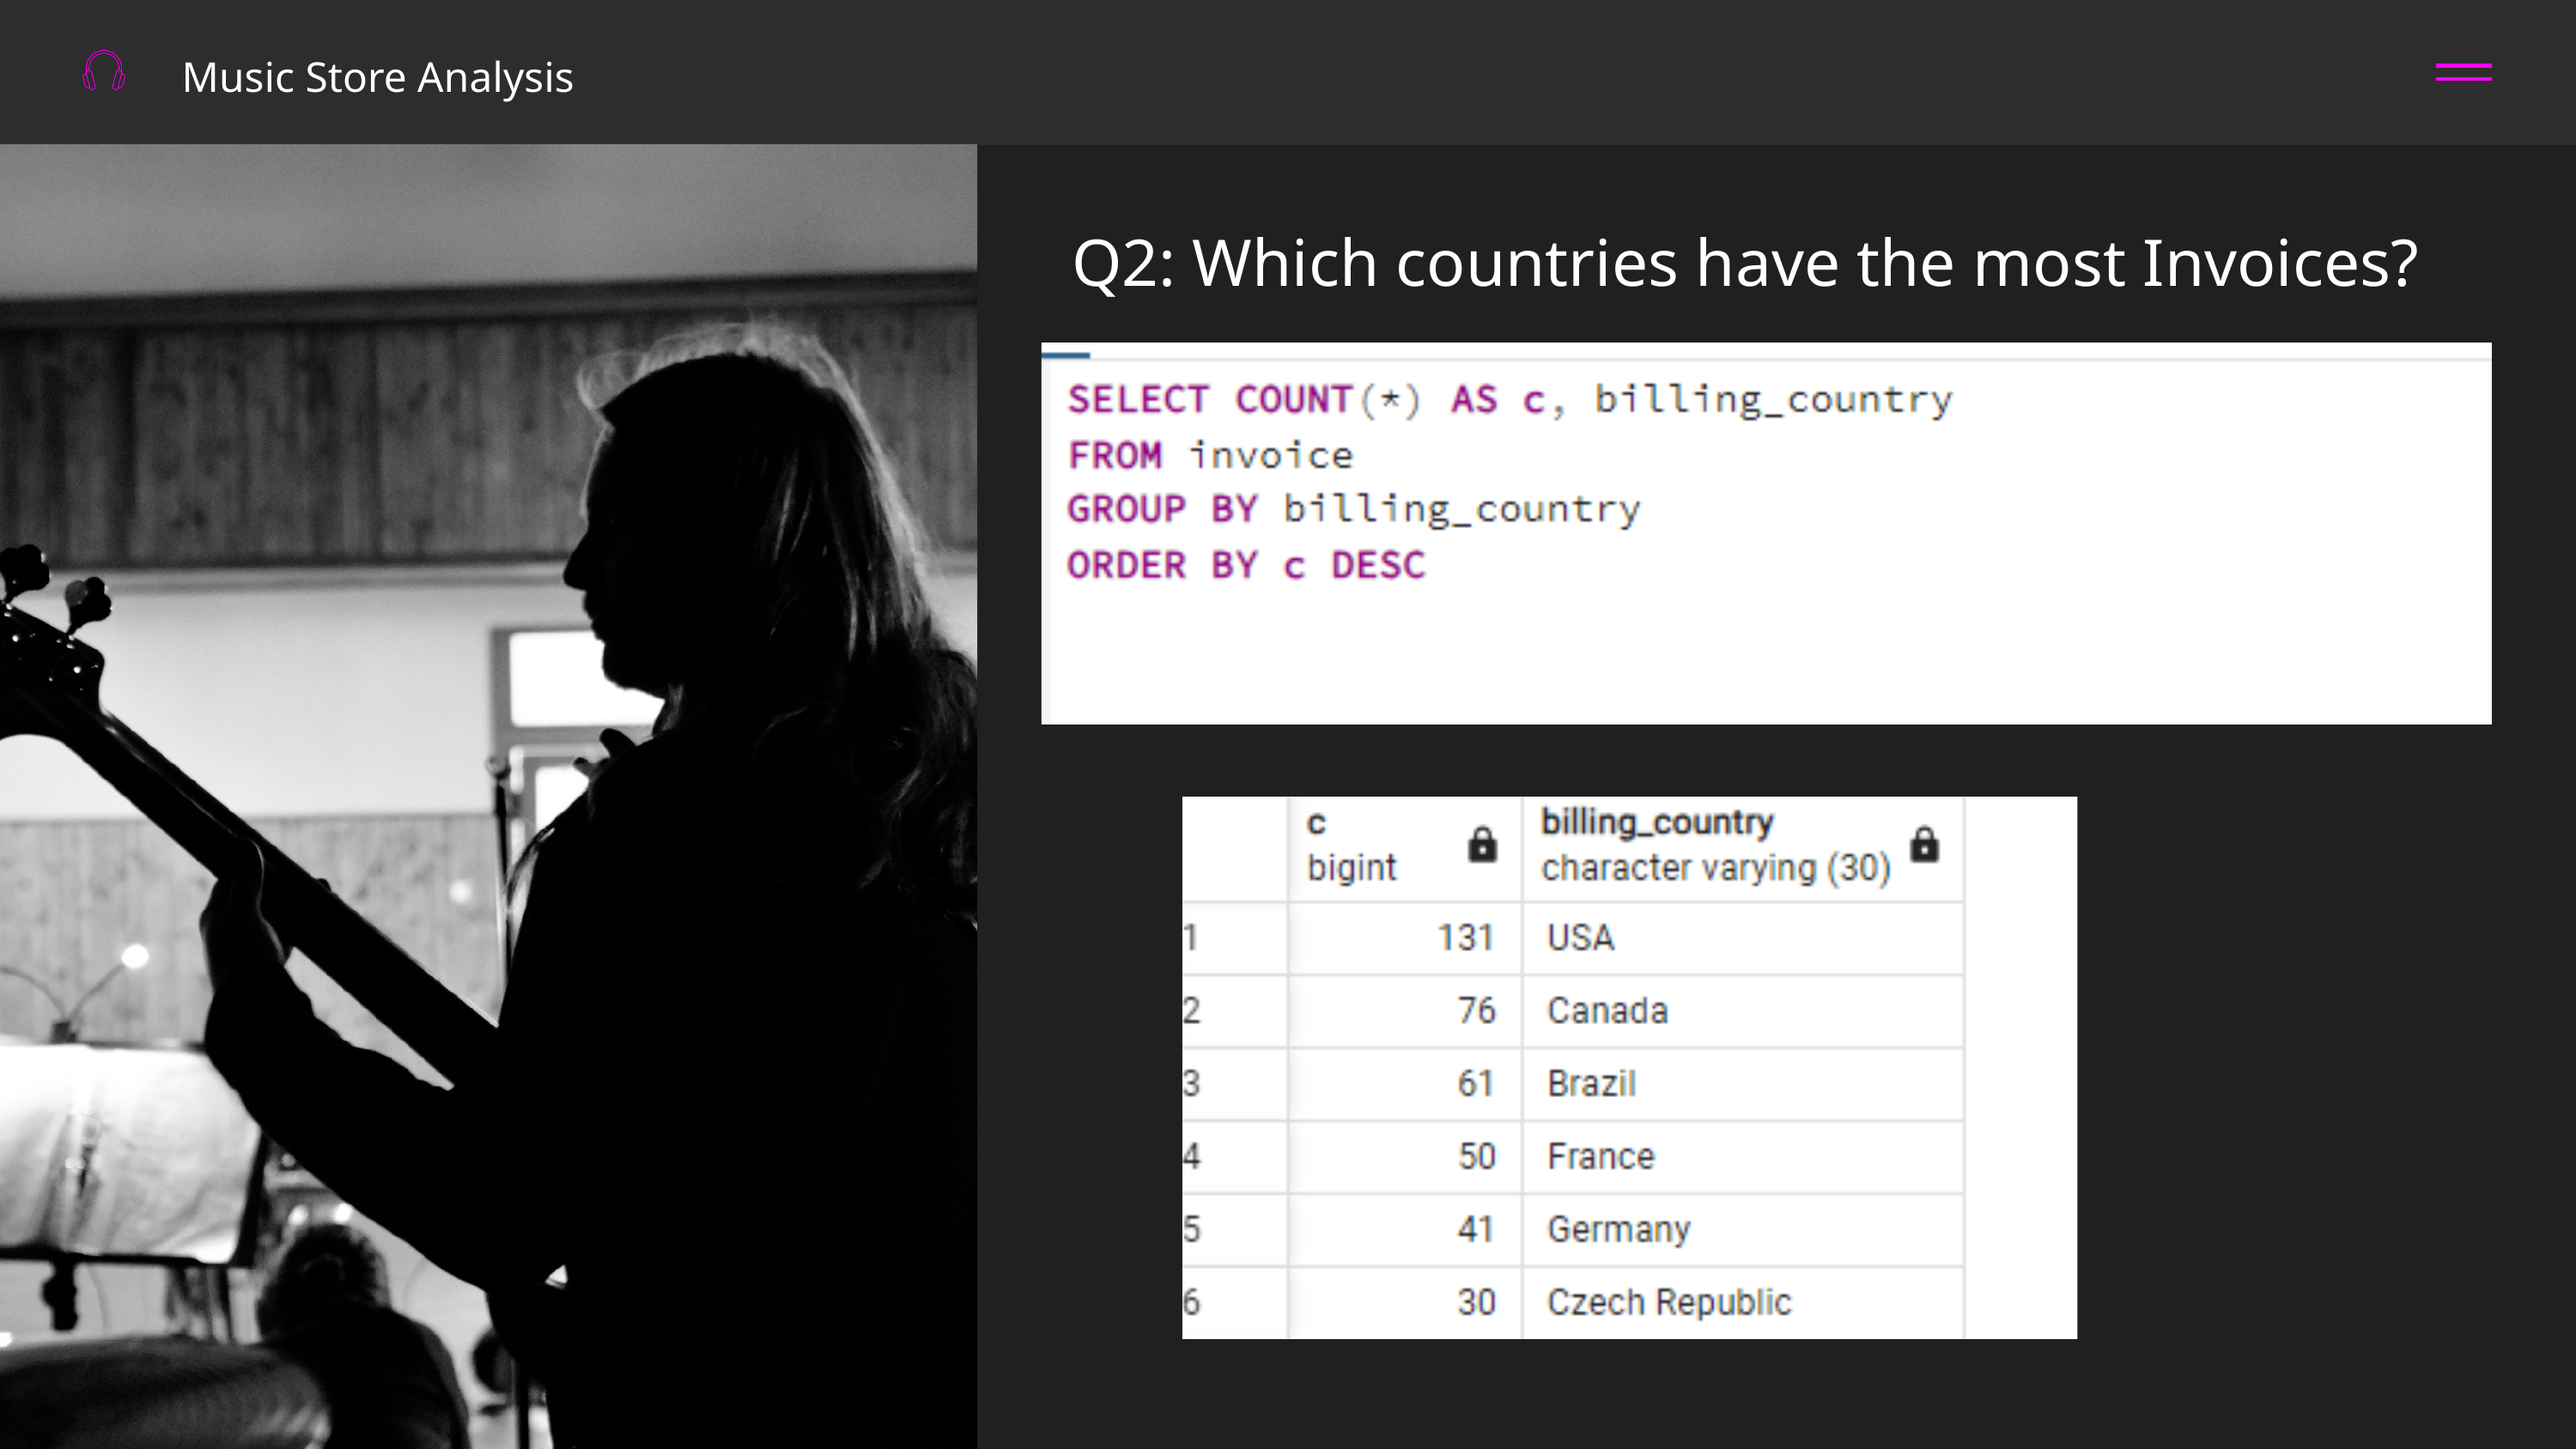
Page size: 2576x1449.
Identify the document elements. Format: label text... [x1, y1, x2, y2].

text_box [0, 144, 978, 1449]
text_box Q2: Which countries have the most Invoices? [1027, 209, 2464, 407]
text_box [2435, 64, 2493, 69]
text_box [1041, 343, 2492, 724]
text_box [2435, 76, 2493, 82]
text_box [0, 0, 2576, 145]
text_box [1182, 797, 2078, 1339]
